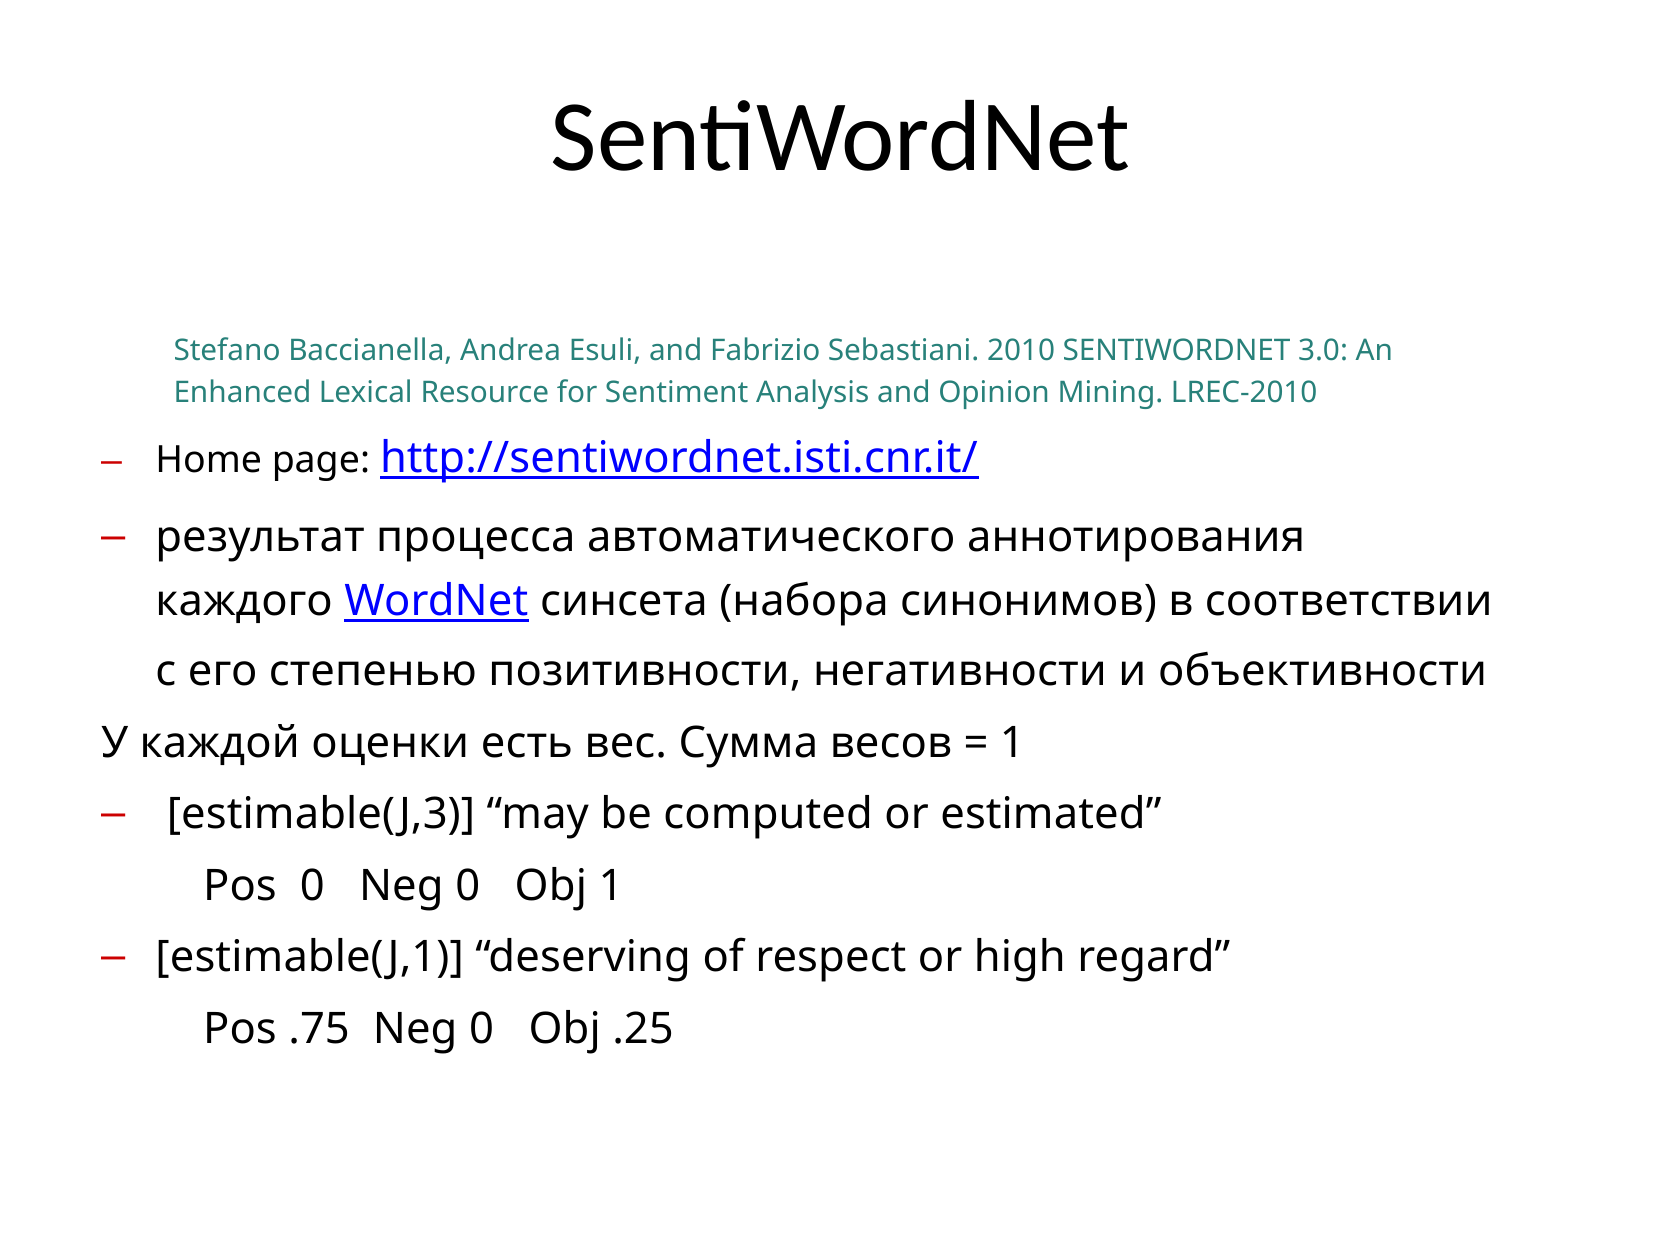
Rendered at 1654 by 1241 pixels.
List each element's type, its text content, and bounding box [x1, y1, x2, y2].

title SentiWordNet [137, 52, 1544, 208]
list Stefano Baccianella, Andrea Esuli, and Fabrizio Sebastiani. 2010 SENTIWORDNET 3.0: An Enhanced Lexical Resource for Sentiment Analysis and Opinion Mining. LREC-2010 Home page: http://sentiwordnet.isti.cnr.it/ результат процесса автоматического аннотирования каждого WordNet синсета (набора синонимов) в соответствии с его степенью позитивности, негативности и объективности У каждой оценки есть вес. Сумма весов = 1 [estimable(J,3)] “may be computed or estimated” Pos 0 Neg 0 Obj 1 [estimable(J,1)] “deserving of respect or high regard” Pos .75 Neg 0 Obj .25 [86, 315, 1520, 1131]
